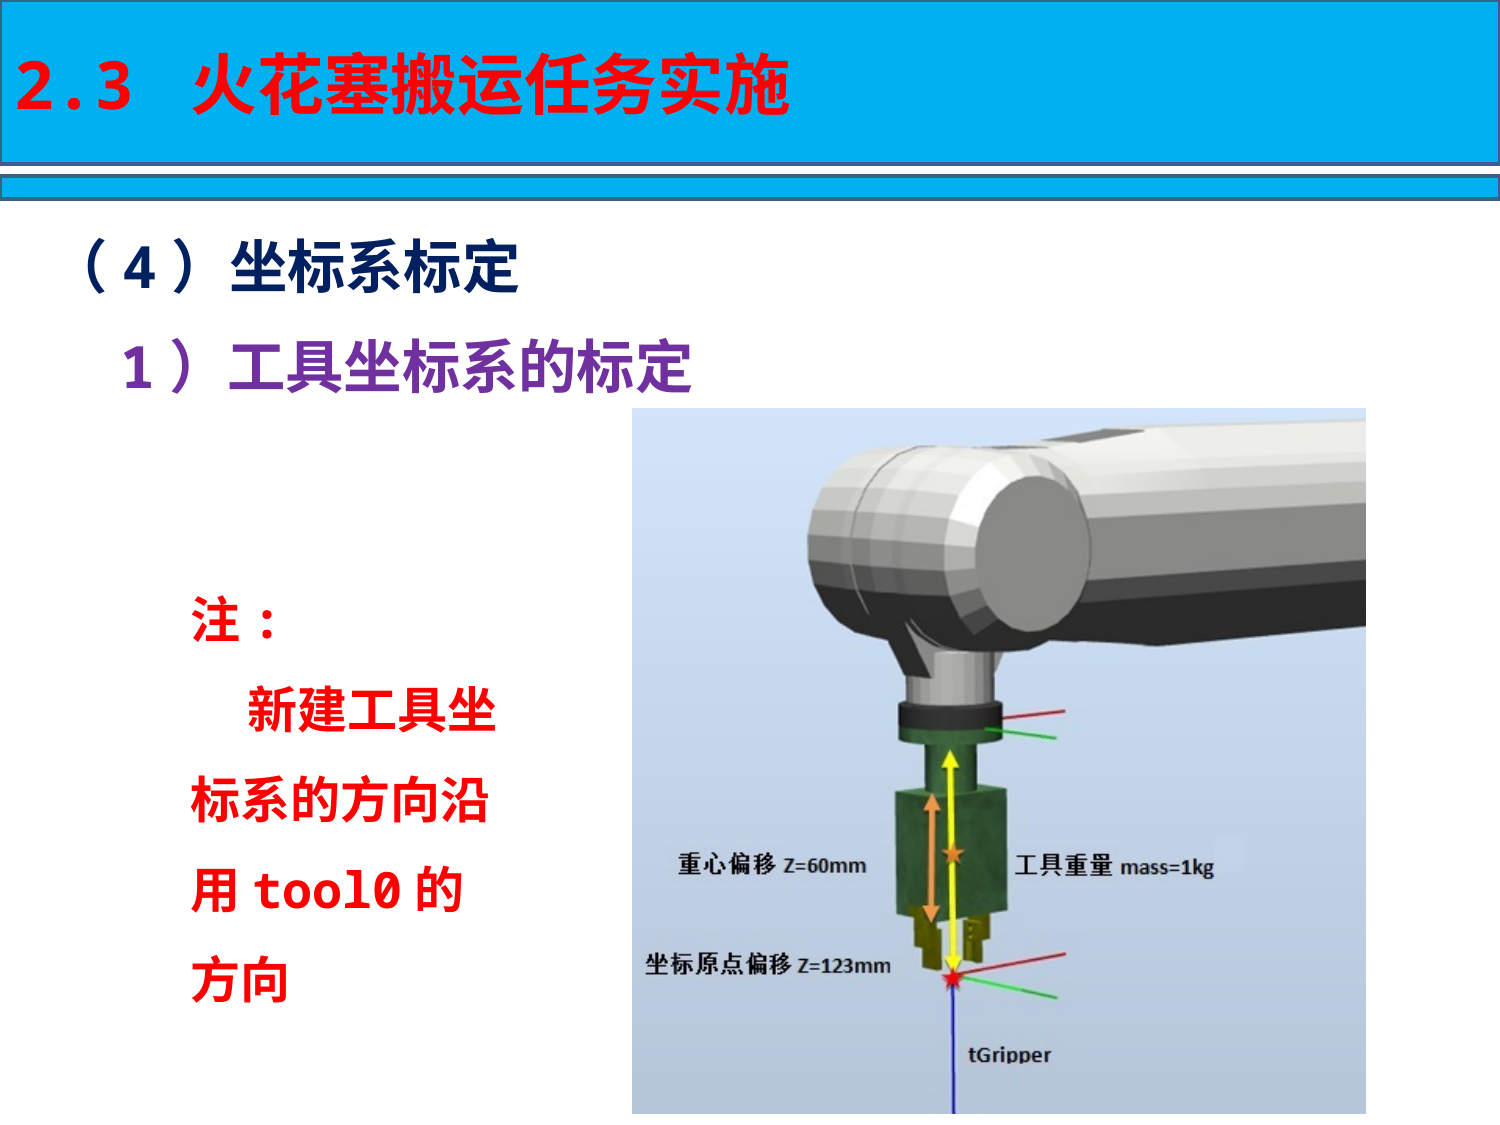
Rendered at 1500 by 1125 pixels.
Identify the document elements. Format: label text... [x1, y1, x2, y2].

text_box （4）坐标系标定 [35, 222, 575, 308]
text_box [0, 174, 1500, 201]
picture [632, 408, 1366, 1114]
text_box 2.3 火花塞搬运任务实施 [0, 35, 973, 130]
text_box 1）工具坐标系的标定 [105, 322, 1090, 408]
text_box [0, 0, 1500, 166]
text_box 注: 新建工具坐标系的方向沿用tool0的方向 [175, 550, 516, 1016]
